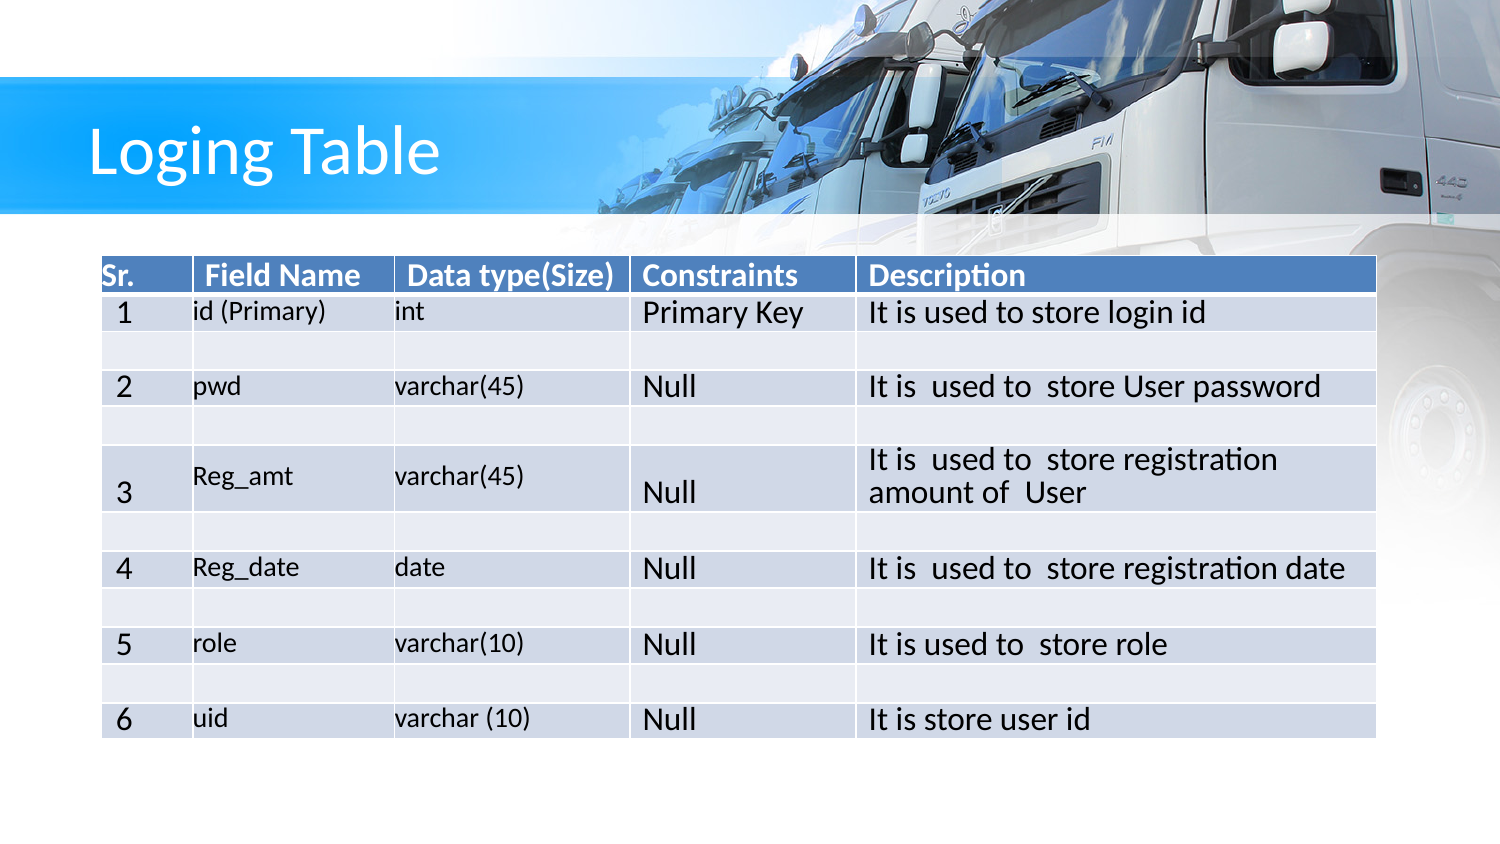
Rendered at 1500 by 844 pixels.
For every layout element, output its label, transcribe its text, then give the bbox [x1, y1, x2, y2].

table_cell 5 [102, 628, 192, 663]
table_cell date [395, 552, 629, 587]
table_cell Null [631, 552, 855, 587]
table_cell It is used to store registration amount of User [857, 446, 1376, 511]
table_cell 1 [102, 297, 192, 331]
table_cell [631, 665, 855, 702]
table_cell [194, 407, 394, 444]
table_cell [631, 332, 855, 369]
table_cell [395, 665, 629, 702]
table_header Field Name [194, 256, 394, 292]
table_cell varchar(10) [395, 628, 629, 663]
table_cell [102, 665, 192, 702]
table_cell [395, 332, 629, 369]
table_cell [194, 332, 394, 369]
table_cell [857, 589, 1376, 626]
table_cell It is store user id [857, 704, 1376, 738]
table_cell 4 [102, 552, 192, 587]
table_cell [395, 513, 629, 550]
table_cell [857, 407, 1376, 444]
table_cell [631, 407, 855, 444]
table_cell [102, 513, 192, 550]
table_cell int [395, 297, 629, 331]
table_cell Reg_amt [194, 446, 394, 511]
table_cell Null [631, 704, 855, 738]
table_cell [631, 513, 855, 550]
table_cell [194, 665, 394, 702]
table_cell Null [631, 371, 855, 405]
table_cell [395, 589, 629, 626]
table_header Description [857, 256, 1376, 292]
table_cell 6 [102, 704, 192, 738]
table_cell [102, 589, 192, 626]
table_cell 2 [102, 371, 192, 405]
table_cell [102, 332, 192, 369]
table_cell [857, 332, 1376, 369]
table_cell [857, 665, 1376, 702]
table_cell [102, 407, 192, 444]
table_cell varchar(45) [395, 371, 629, 405]
table_cell [857, 513, 1376, 550]
table_cell [194, 589, 394, 626]
table_cell role [194, 628, 394, 663]
table_cell Null [631, 446, 855, 511]
table_cell It is used to store registration date [857, 552, 1376, 587]
table_cell It is used to store login id [857, 297, 1376, 331]
table_header Data type(Size) [395, 256, 629, 292]
table_cell [395, 407, 629, 444]
table_cell id (Primary) [194, 297, 394, 331]
table_cell It is used to store User password [857, 371, 1376, 405]
table_cell [631, 589, 855, 626]
table_cell 3 [102, 446, 192, 511]
table_cell Reg_date [194, 552, 394, 587]
table_cell varchar(45) [395, 446, 629, 511]
table_cell varchar (10) [395, 704, 629, 738]
table_cell uid [194, 704, 394, 738]
picture [0, 0, 1500, 844]
table_cell Primary Key [631, 297, 855, 331]
table_cell It is used to store role [857, 628, 1376, 663]
title Loging Table [73, 96, 1427, 197]
table_cell Null [631, 628, 855, 663]
table_header Sr. [102, 256, 192, 292]
table_header Constraints [631, 256, 855, 292]
table_cell pwd [194, 371, 394, 405]
table_cell [194, 513, 394, 550]
